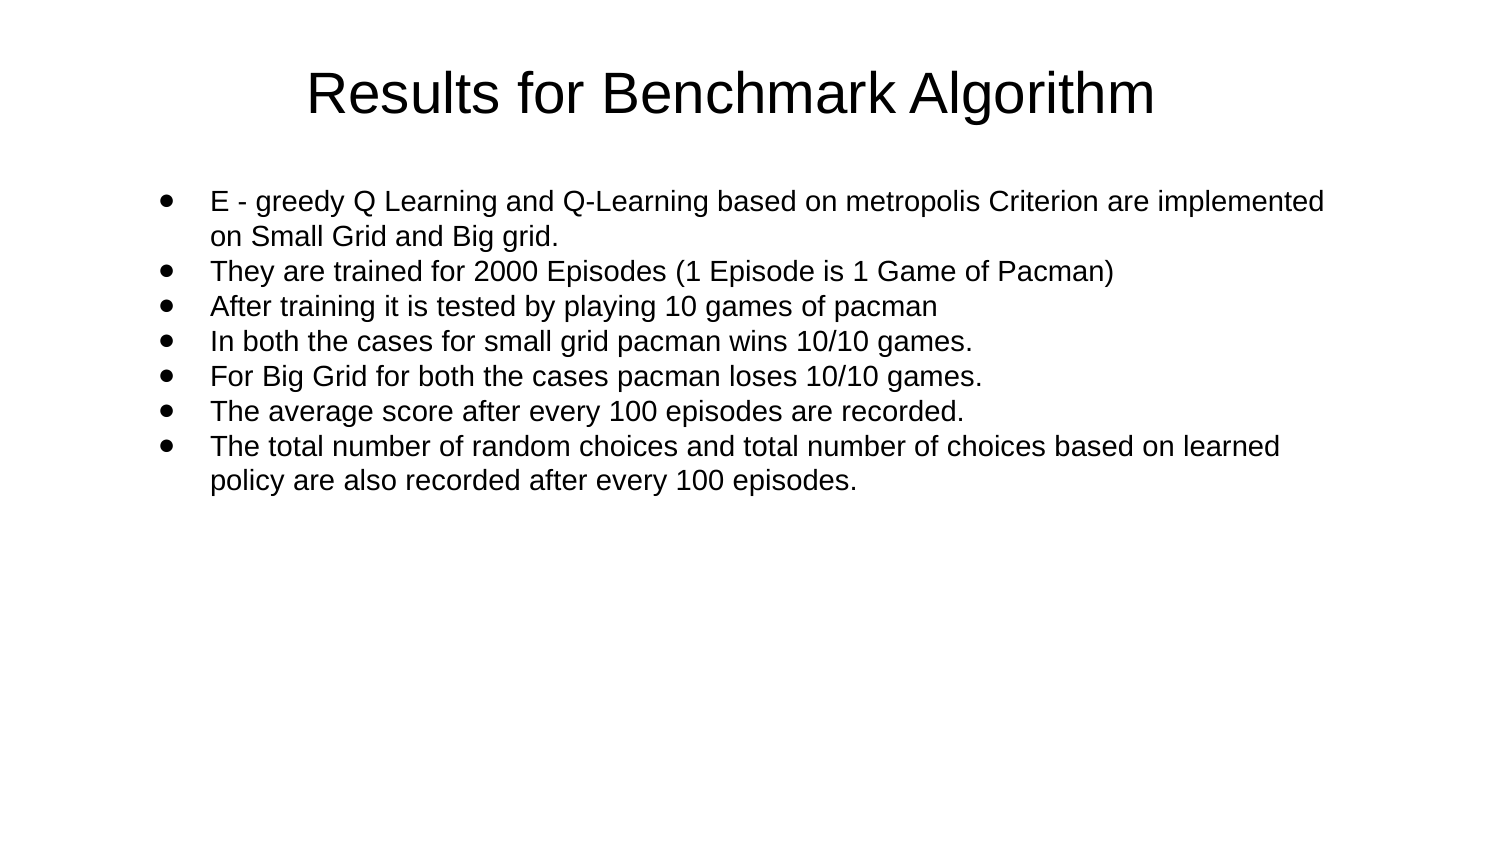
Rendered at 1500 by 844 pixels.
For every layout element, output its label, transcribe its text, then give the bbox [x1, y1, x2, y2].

title Results for Benchmark Algorithm [32, 40, 1431, 135]
text_box E - greedy Q Learning and Q-Learning based on metropolis Criterion are implemented on Small Grid and Big grid. They are trained for 2000 Episodes (1 Episode is 1 Game of Pacman) After training it is tested by playing 10 games of pacman In both the cases for small grid pacman wins 10/10 games. For Big Grid for both the cases pacman loses 10/10 games. The average score after every 100 episodes are recorded. The total number of random choices and total number of choices based on learned policy are also recorded after every 100 episodes. [119, 167, 1366, 720]
